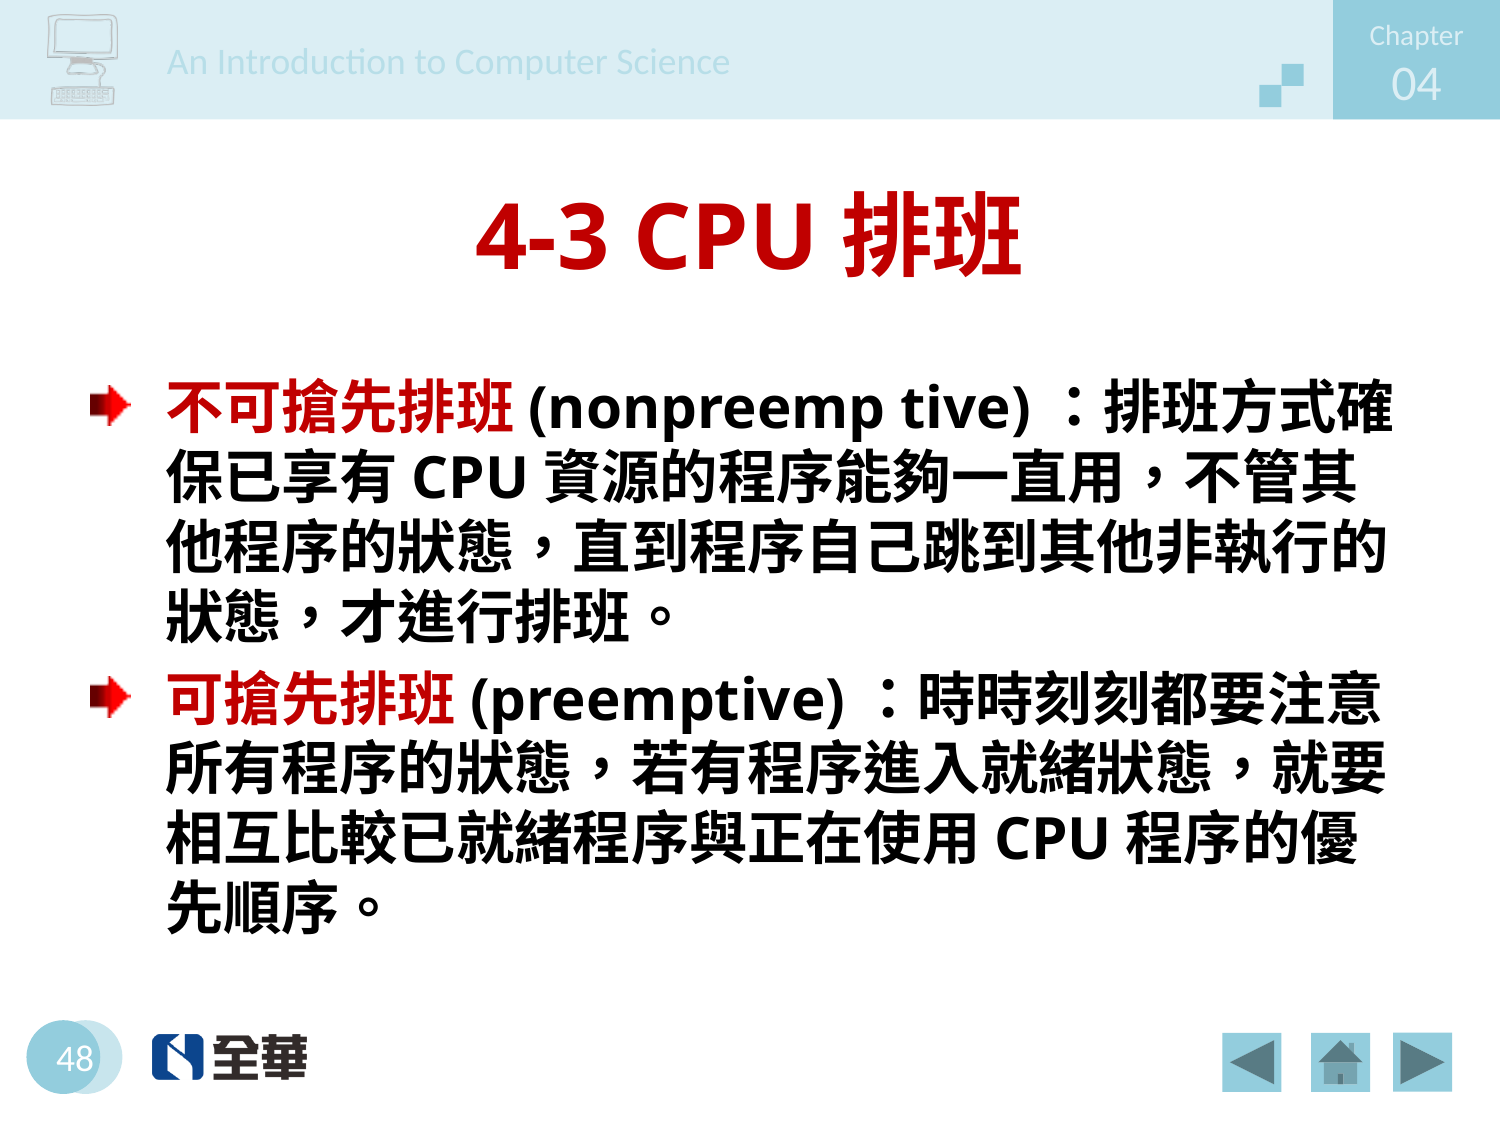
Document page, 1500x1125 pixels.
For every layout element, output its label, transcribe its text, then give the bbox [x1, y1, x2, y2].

picture [90, 676, 131, 718]
title 4-3 CPU排班 [75, 138, 1425, 327]
picture [152, 1034, 307, 1080]
list 不可搶先排班(nonpreemp tive)：排班方式確保已享有CPU資源的程序能夠一直用，不管其他程序的狀態，直到程序自己跳到其他非執行的狀態，才進行排班。 可搶先排班(preemptive)：時時刻刻都要注意所有程序的狀態，若有程序進入就緒狀態，就要相互比較已就緒程序與正在使用CPU程序的優先順序。 [75, 363, 1425, 1005]
picture [90, 385, 131, 426]
picture [47, 14, 118, 106]
